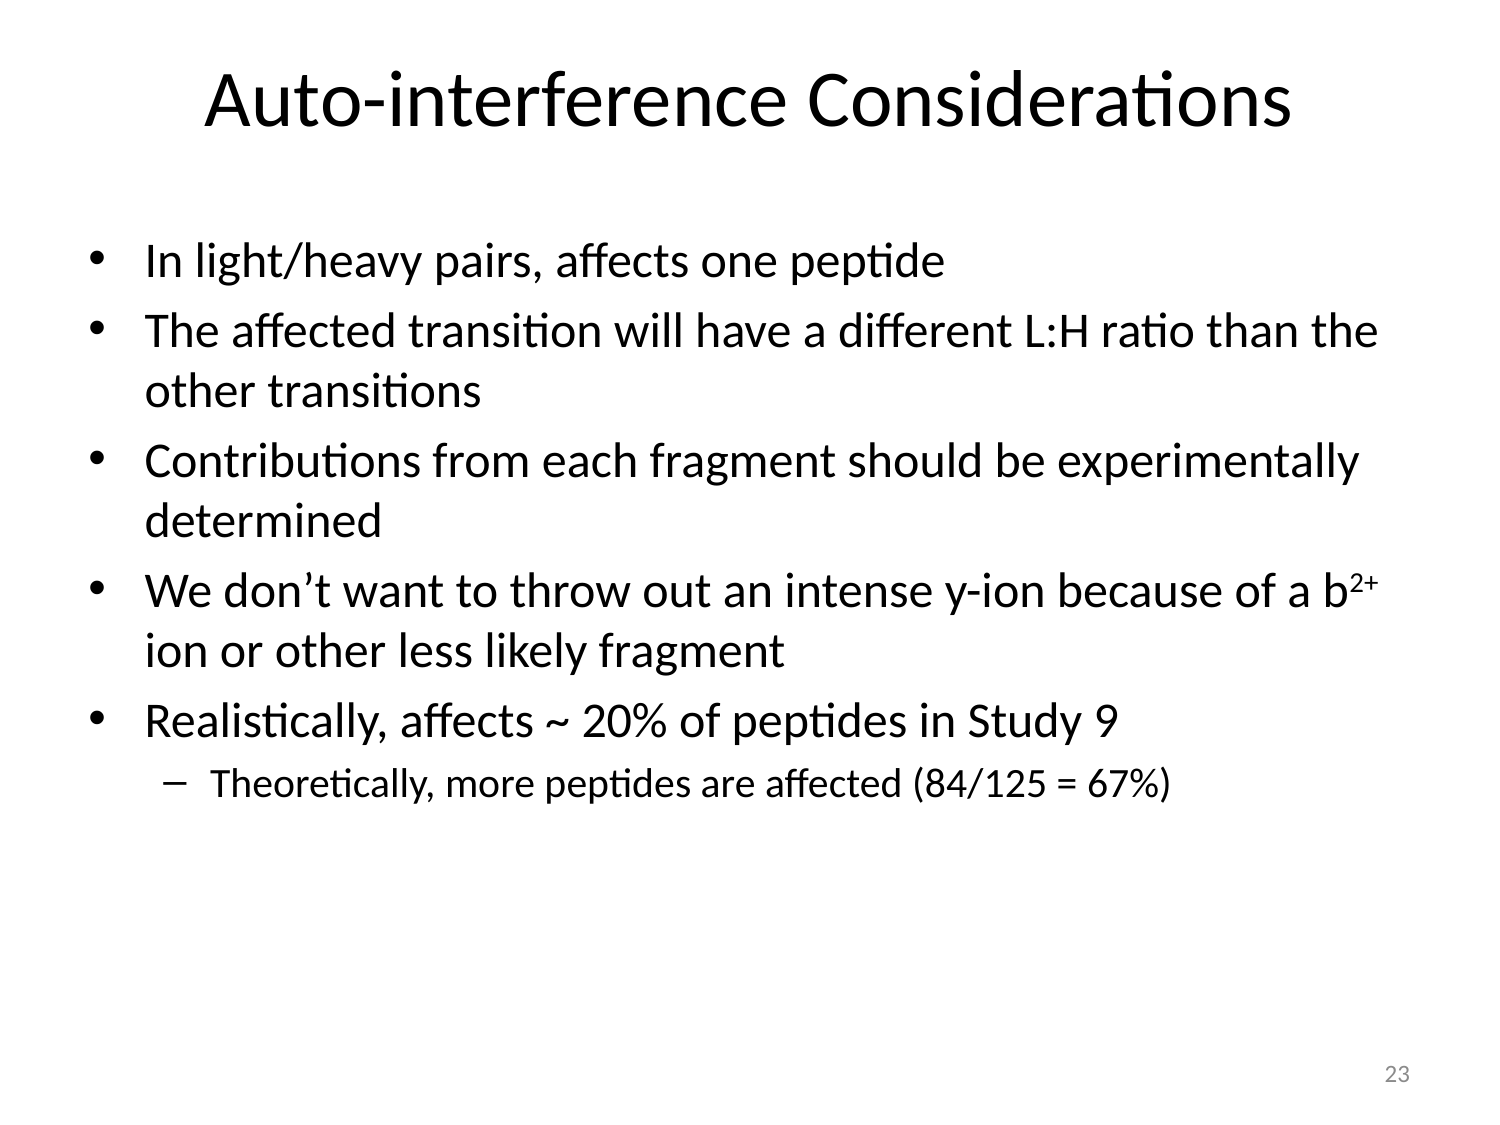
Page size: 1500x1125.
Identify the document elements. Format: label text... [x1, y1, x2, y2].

slide_number 23 [1074, 1042, 1425, 1103]
list In light/heavy pairs, affects one peptide The affected transition will have a different L:H ratio than the other transitions Contributions from each fragment should be experimentally determined We don’t want to throw out an intense y-ion because of a b2+ ion or other less likely fragment Realistically, affects ~ 20% of peptides in Study 9 Theoretically, more peptides are affected (84/125 = 67%) [73, 219, 1424, 1030]
title Auto-interference Considerations [150, 0, 1350, 188]
